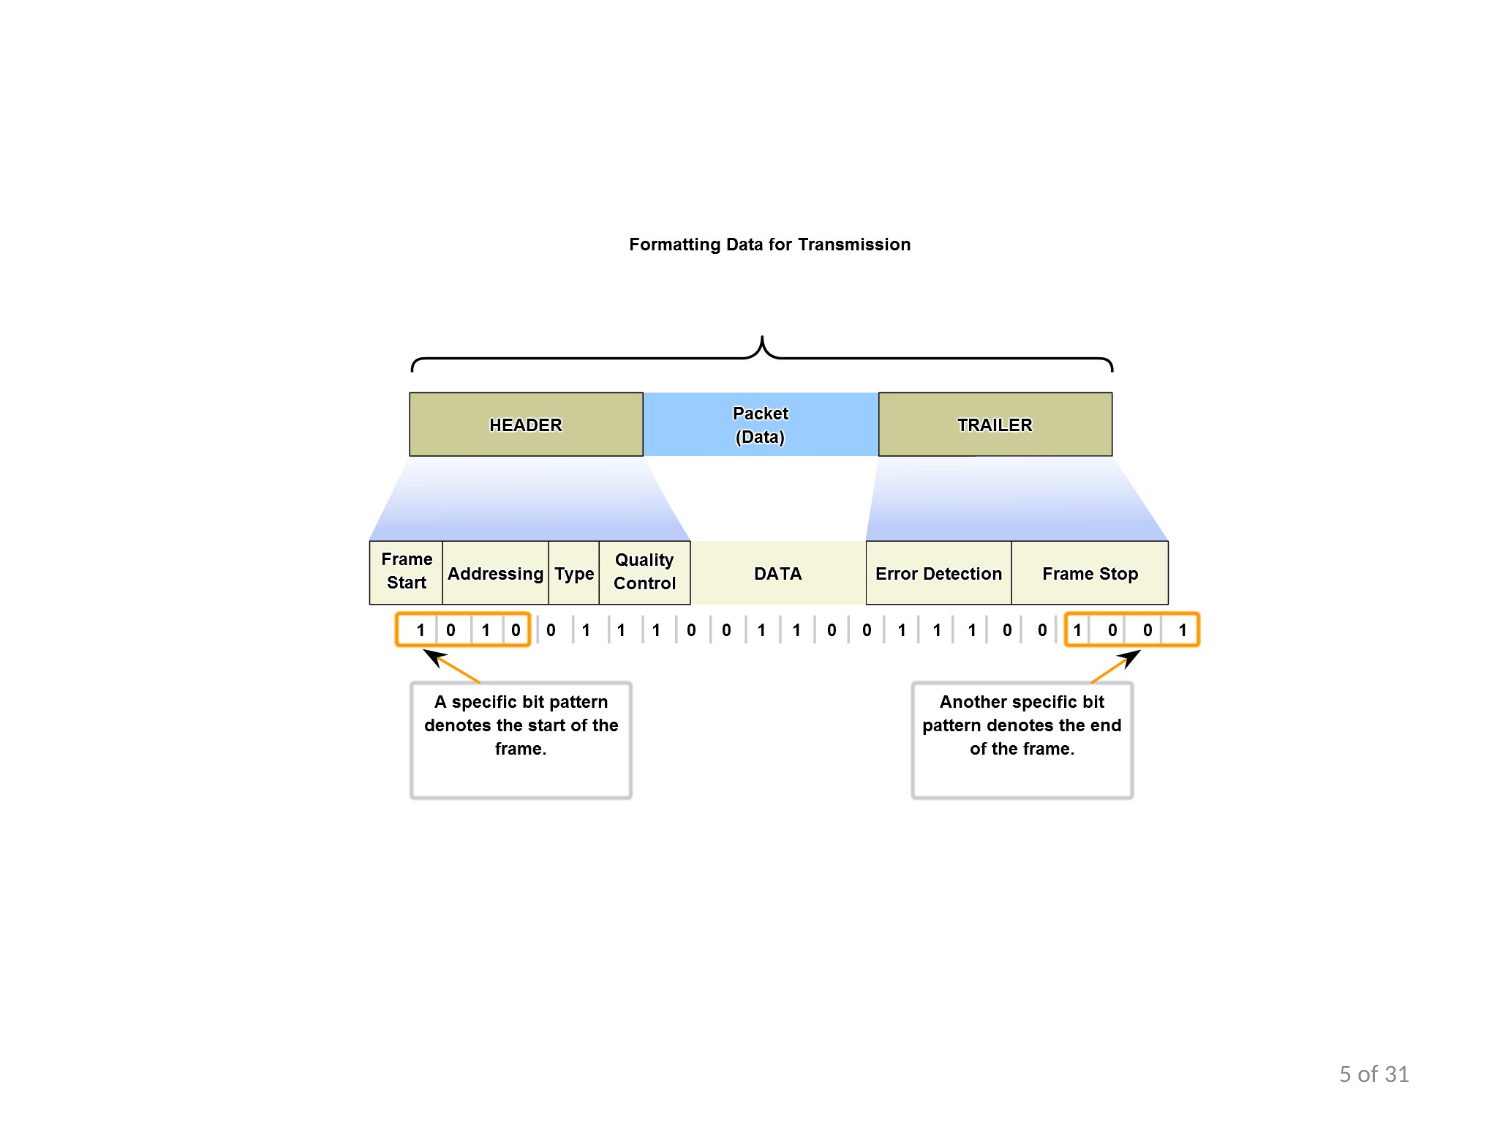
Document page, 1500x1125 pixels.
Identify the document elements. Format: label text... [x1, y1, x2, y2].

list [362, 224, 1206, 812]
slide_number 5 of 31 [1074, 1042, 1425, 1103]
